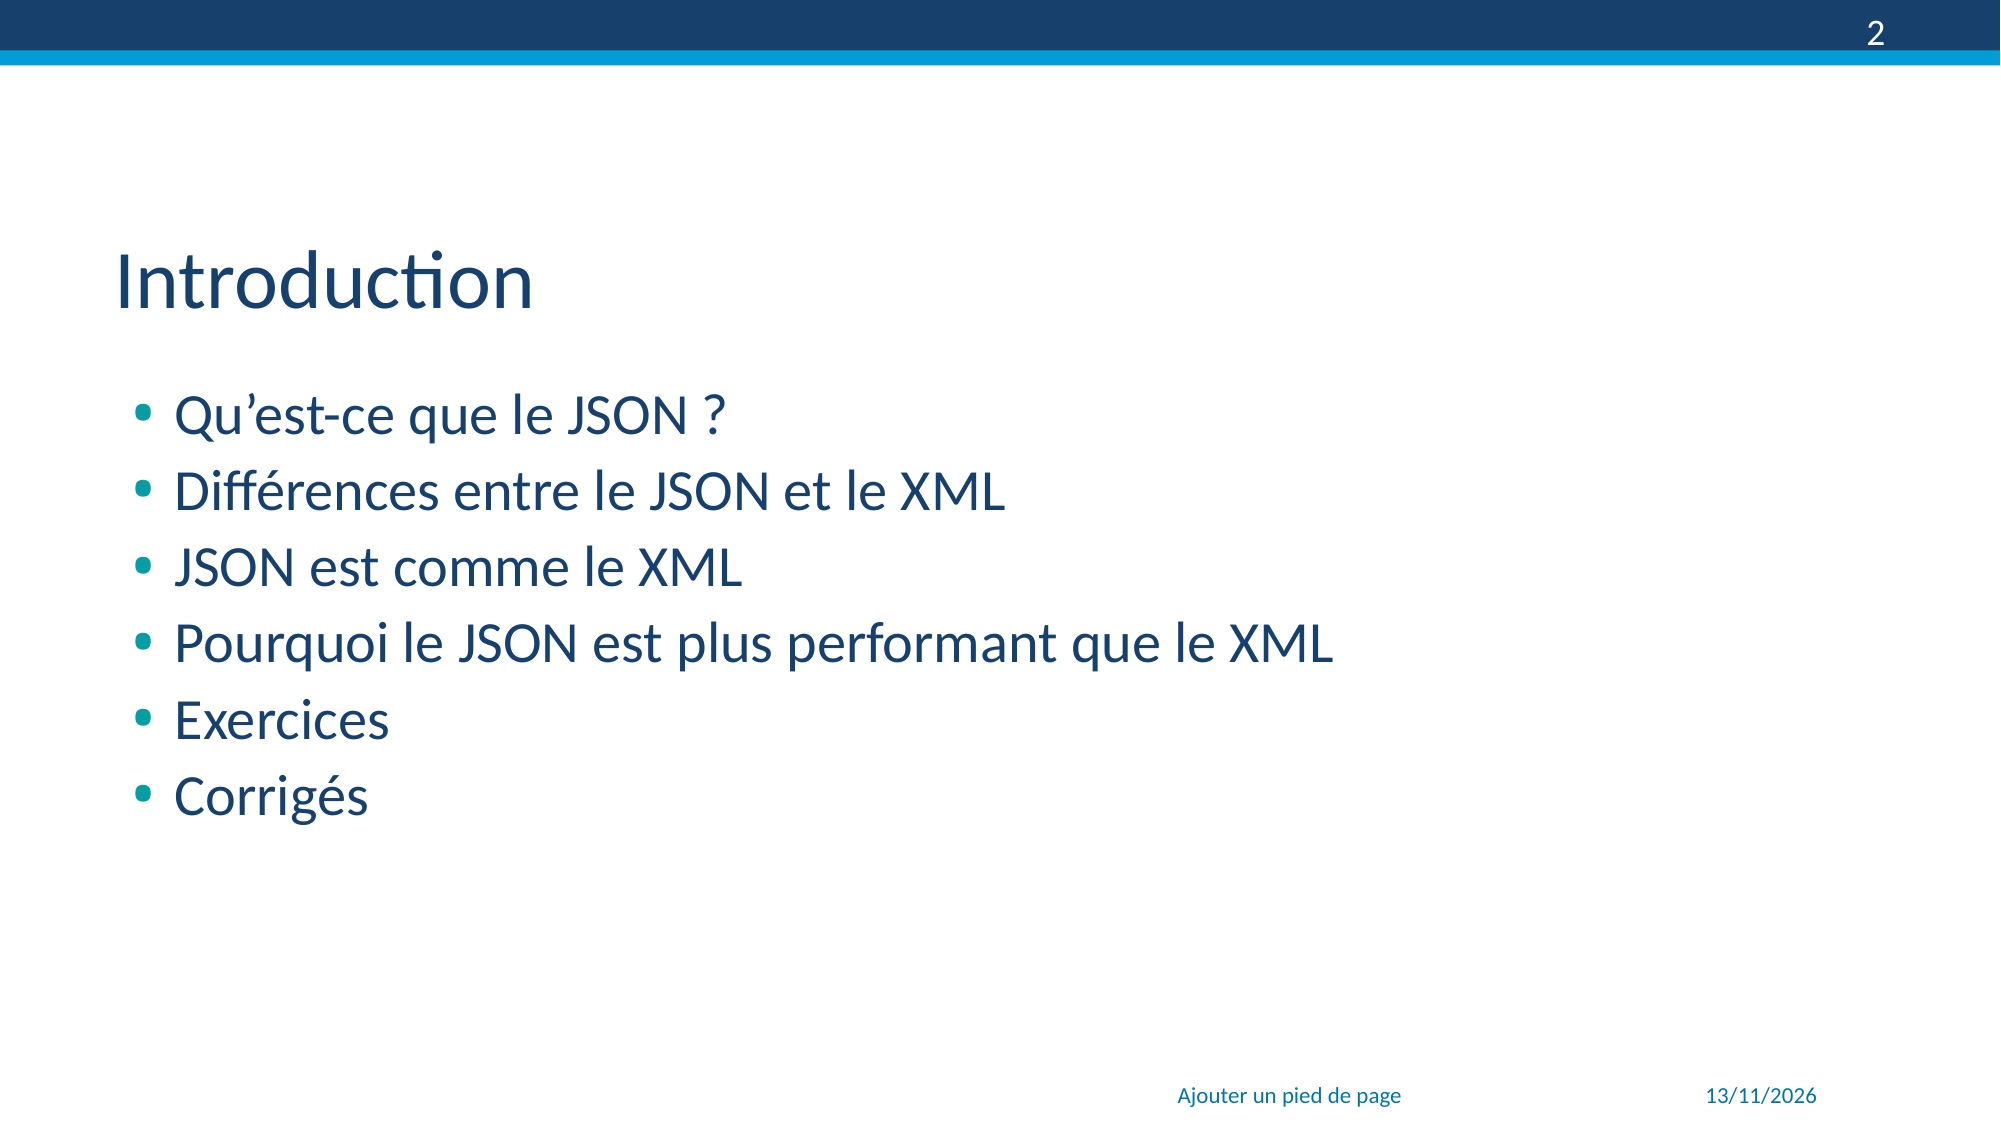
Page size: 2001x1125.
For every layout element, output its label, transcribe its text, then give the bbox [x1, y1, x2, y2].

title Introduction [99, 187, 1900, 363]
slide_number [1690, 1072, 1900, 1115]
slide_number 2 [1733, 0, 1900, 60]
list Qu’est-ce que le JSON ? Différences entre le JSON et le XML JSON est comme le XML Pourquoi le JSON est plus performant que le XML Exercices Corrigés [99, 368, 1900, 1020]
footer Ajouter un pied de page [1162, 1072, 1690, 1115]
